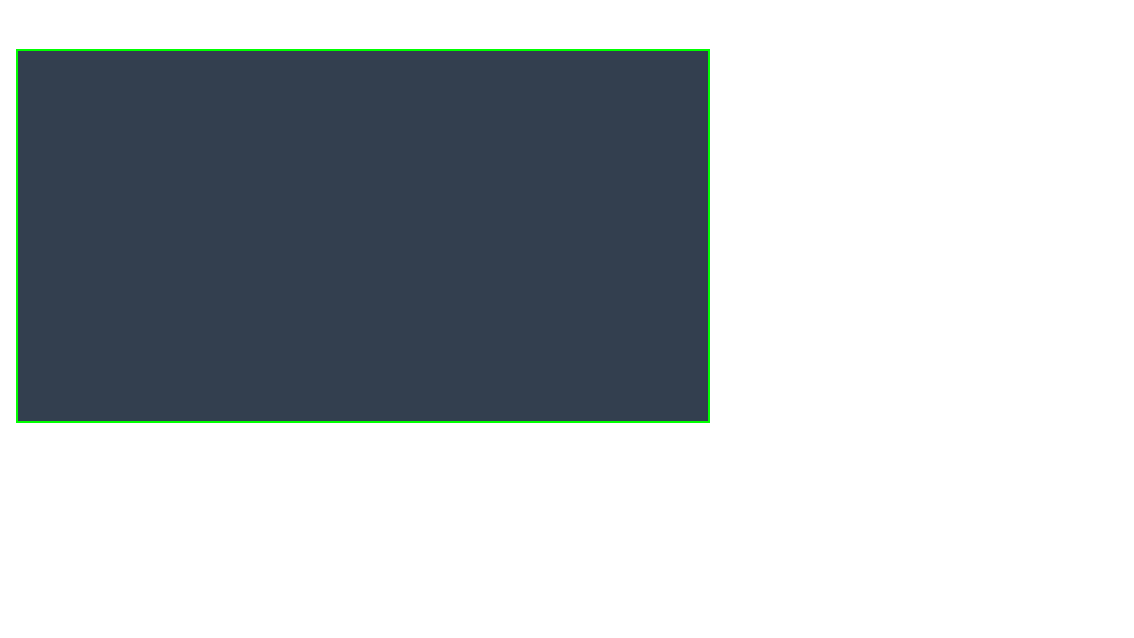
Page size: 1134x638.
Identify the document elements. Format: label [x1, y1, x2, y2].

text_box [16, 49, 710, 423]
